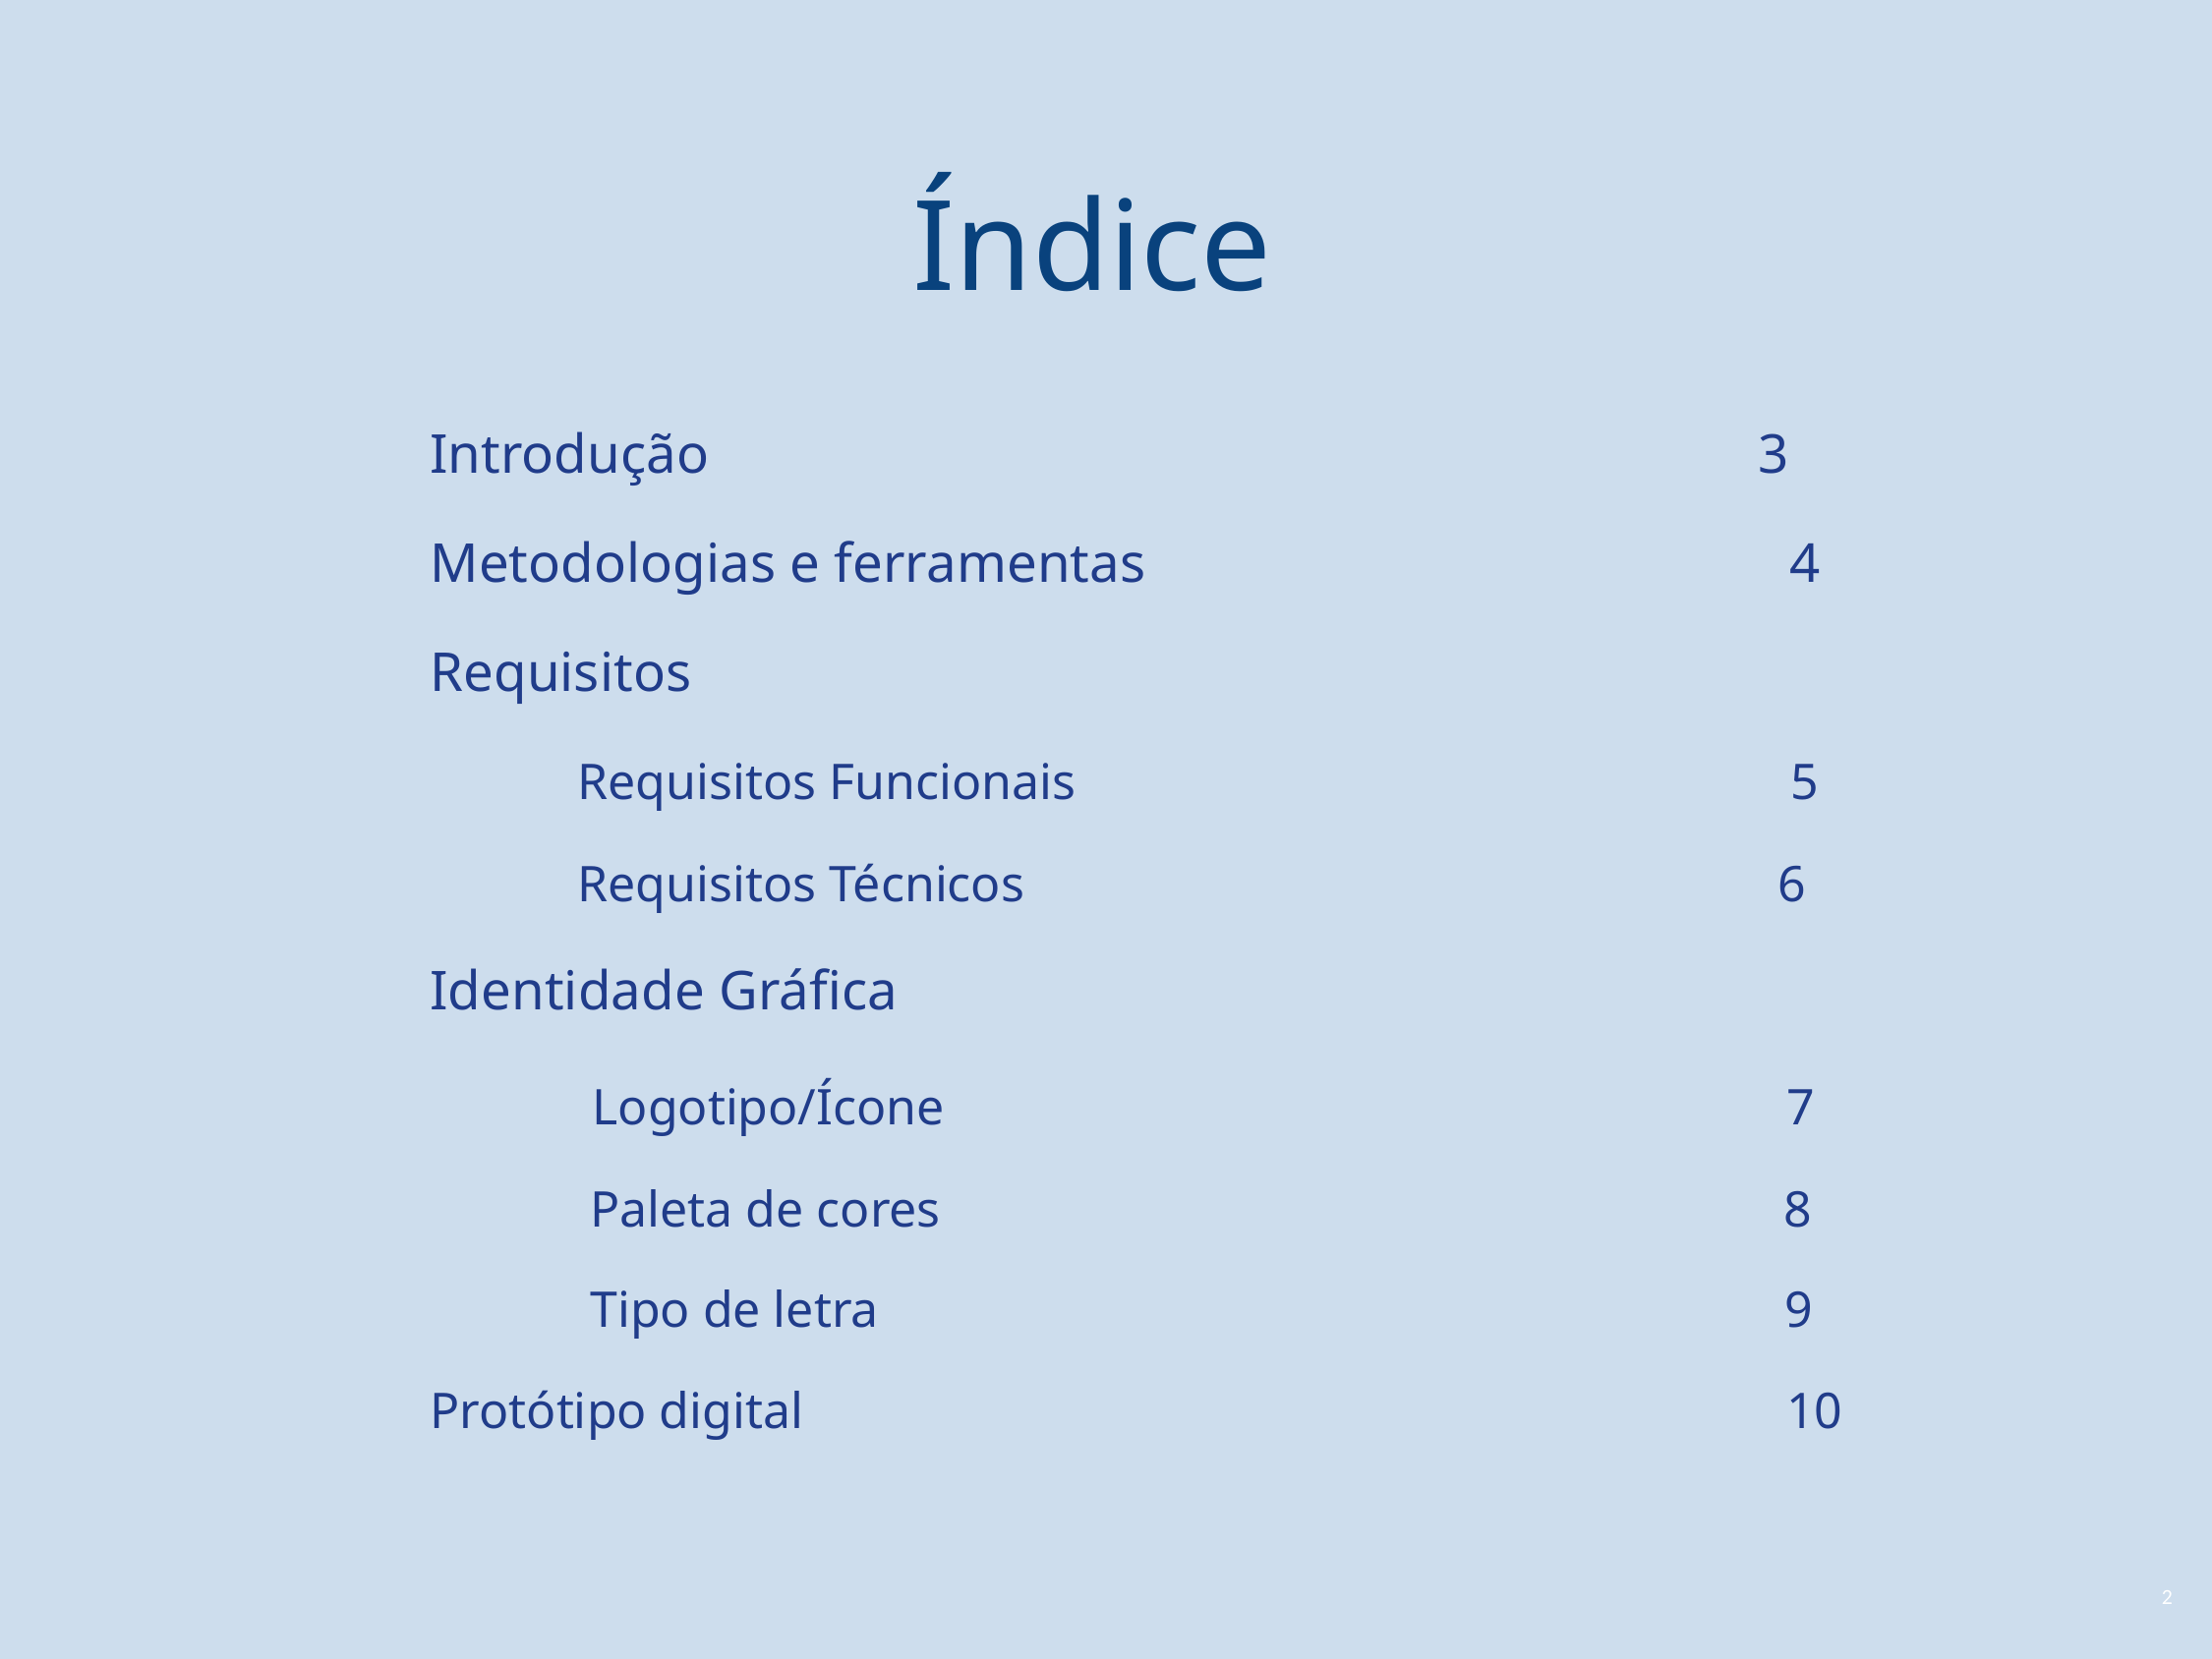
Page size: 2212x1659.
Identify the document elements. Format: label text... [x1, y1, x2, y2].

text_box Índice [110, 178, 2074, 316]
slide_number 2 [1929, 1566, 2187, 1626]
text_box Introdução 3 Metodologias e ferramentas 4 Requisitos Requisitos Funcionais 5 Requisitos Técnicos 6 Identidade Gráfica Logotipo/Ícone 7 Paleta de cores 8 Tipo de letra 9 Protótipo digital 10 [430, 386, 2212, 1439]
